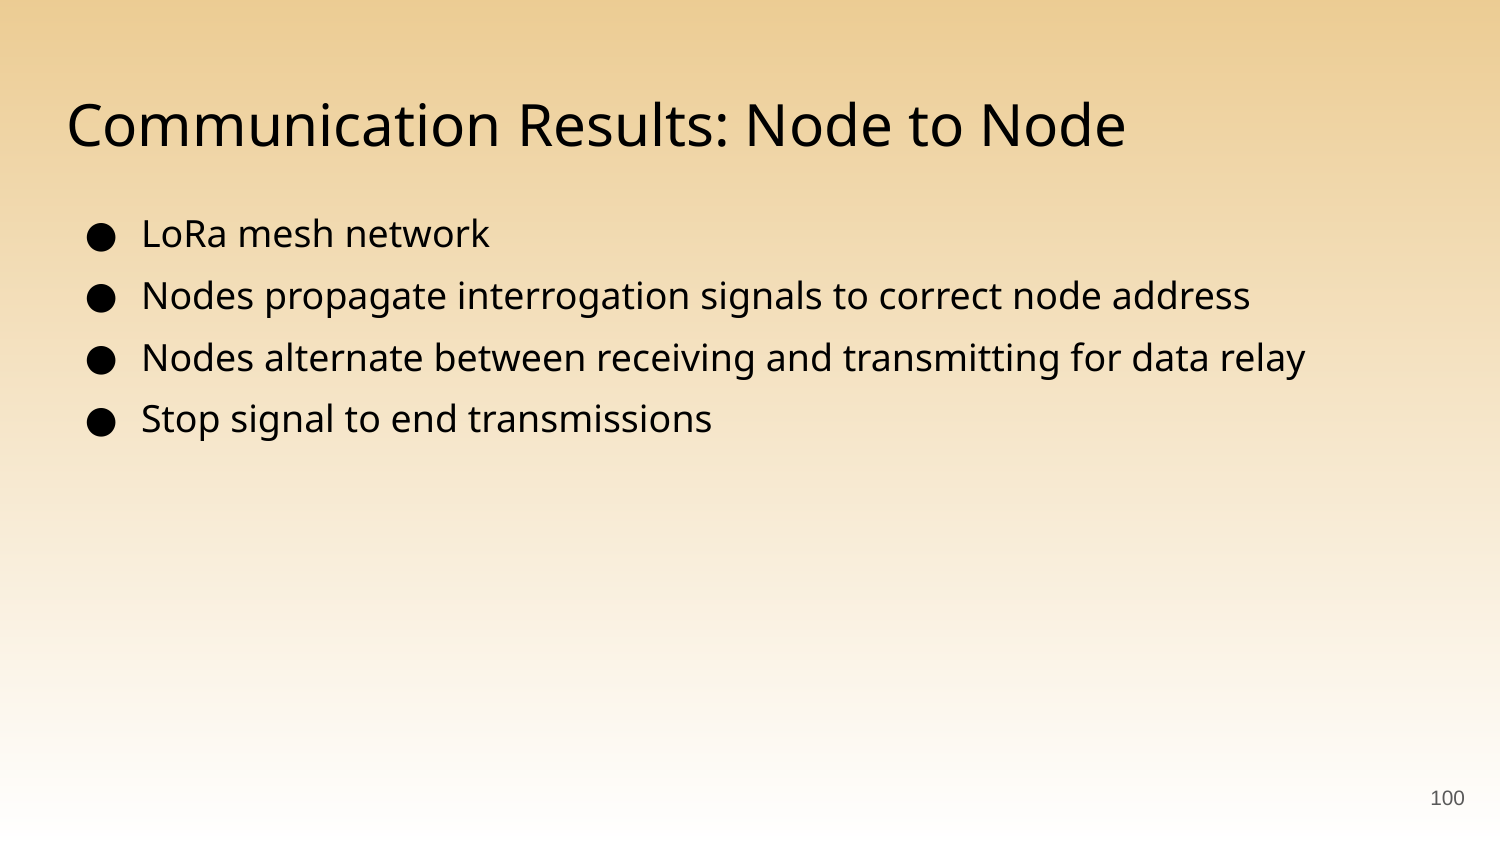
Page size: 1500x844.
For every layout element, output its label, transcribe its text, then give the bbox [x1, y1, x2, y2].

title Communication Results: Node to Node [51, 72, 1449, 167]
slide_number ‹#› [1389, 764, 1480, 830]
list LoRa mesh network Nodes propagate interrogation signals to correct node address Nodes alternate between receiving and transmitting for data relay Stop signal to end transmissions [51, 189, 1409, 750]
